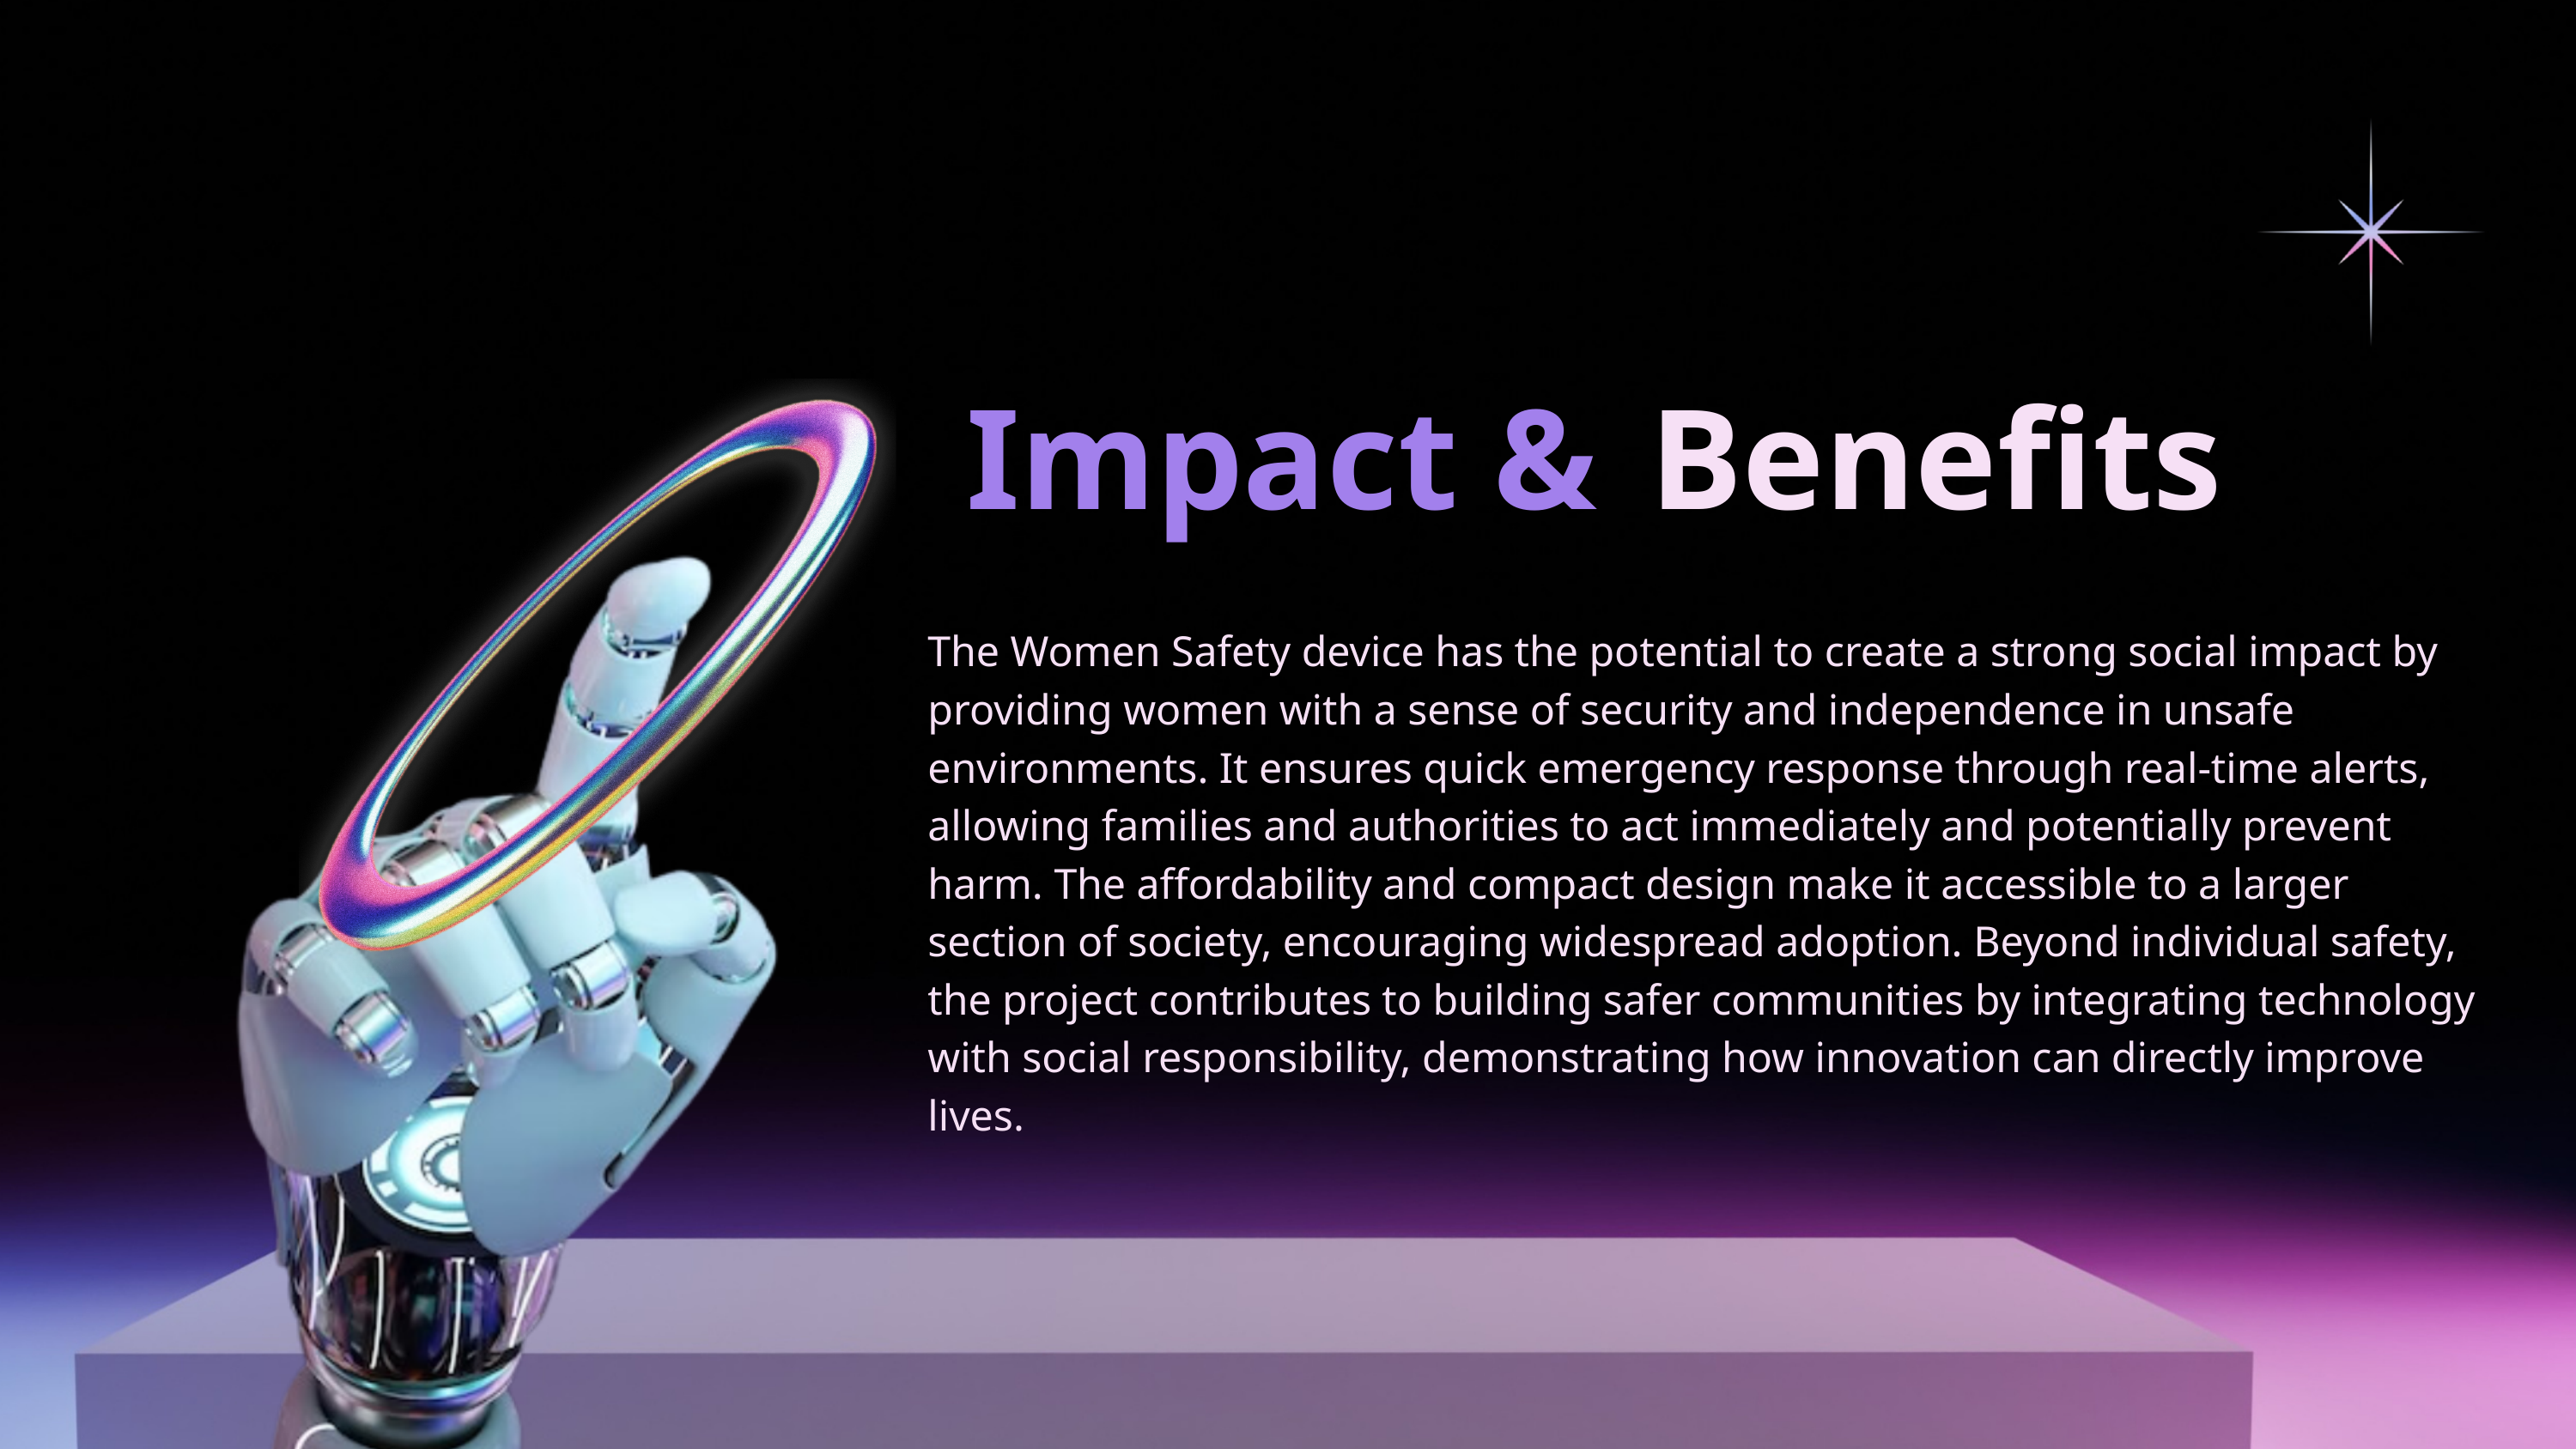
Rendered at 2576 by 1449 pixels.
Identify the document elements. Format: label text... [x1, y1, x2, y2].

text_box [219, 555, 779, 1449]
text_box [0, 0, 2576, 1449]
text_box [299, 379, 896, 977]
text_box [966, 116, 2486, 525]
text_box The Women Safety device has the potential to create a strong social impact by providing women with a sense of security and independence in unsafe environments. It ensures quick emergency response through real-time alerts, allowing families and authorities to act immediately and potentially prevent harm. The affordability and compact design make it accessible to a larger section of society, encouraging widespread adoption. Beyond individual safety, the project contributes to building safer communities by integrating technology with social responsibility, demonstrating how innovation can directly improve lives. [927, 616, 2486, 1139]
